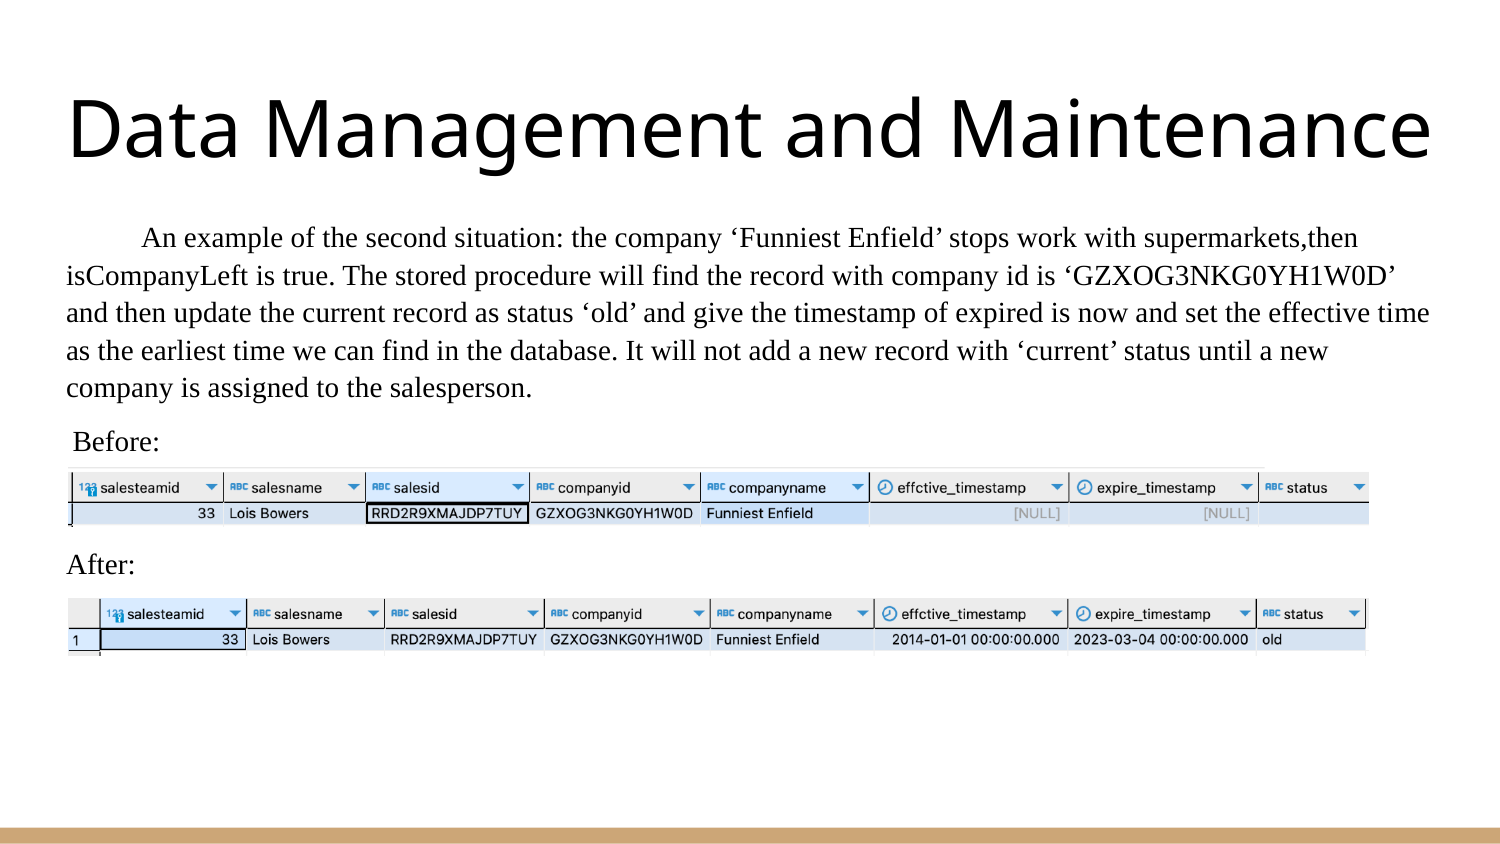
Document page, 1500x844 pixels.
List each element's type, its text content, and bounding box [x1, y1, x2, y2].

list An example of the second situation: the company ‘Funniest Enfield’ stops work with supermarkets,then isCompanyLeft is true. The stored procedure will find the record with company id is ‘GZXOG3NKG0YH1W0D’ and then update the current record as status ‘old’ and give the timestamp of expired is now and set the effective time as the earliest time we can find in the database. It will not add a new record with ‘current’ status until a new company is assigned to the salesperson. Before: After: [51, 200, 1449, 752]
title Data Management and Maintenance [51, 51, 1449, 189]
picture [67, 598, 1370, 656]
picture [67, 467, 1370, 528]
